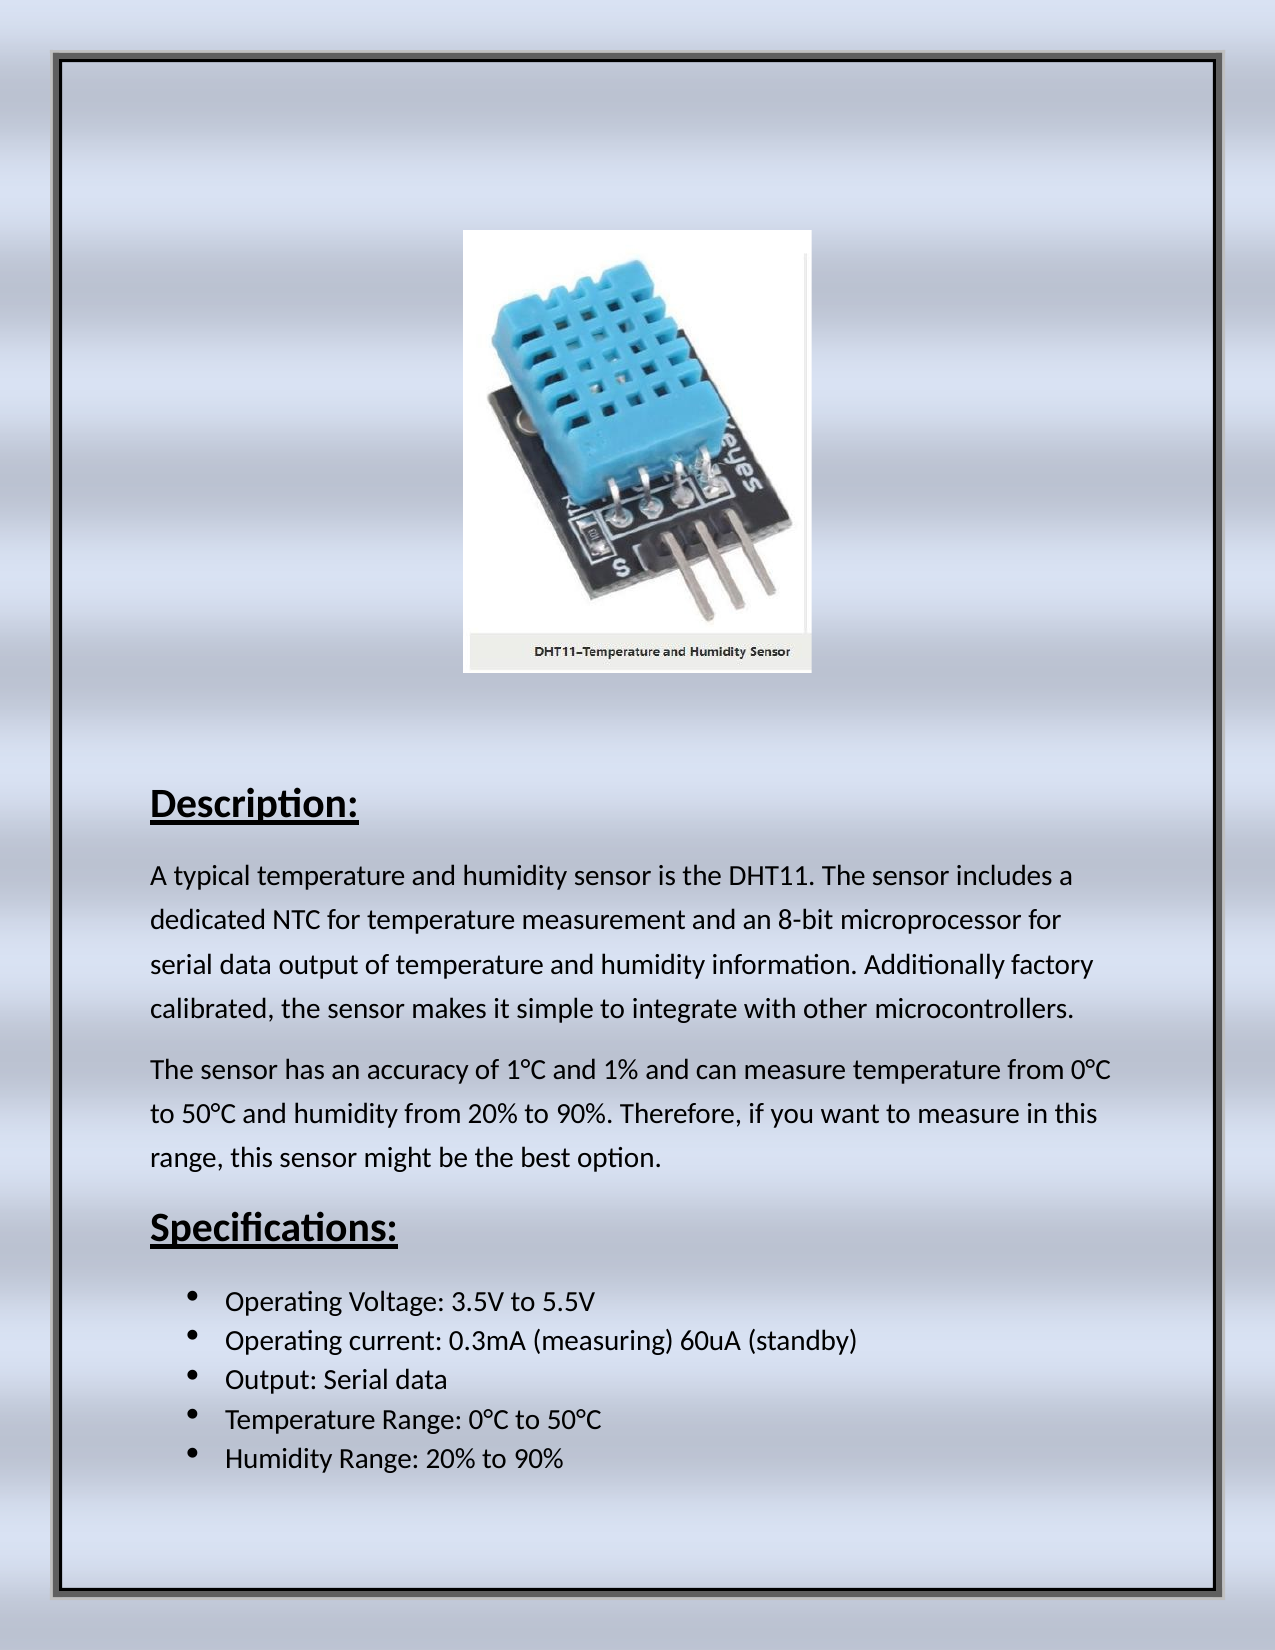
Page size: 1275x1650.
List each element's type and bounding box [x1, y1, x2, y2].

picture [0, 0, 1275, 1650]
text_box [49, 49, 1226, 1601]
